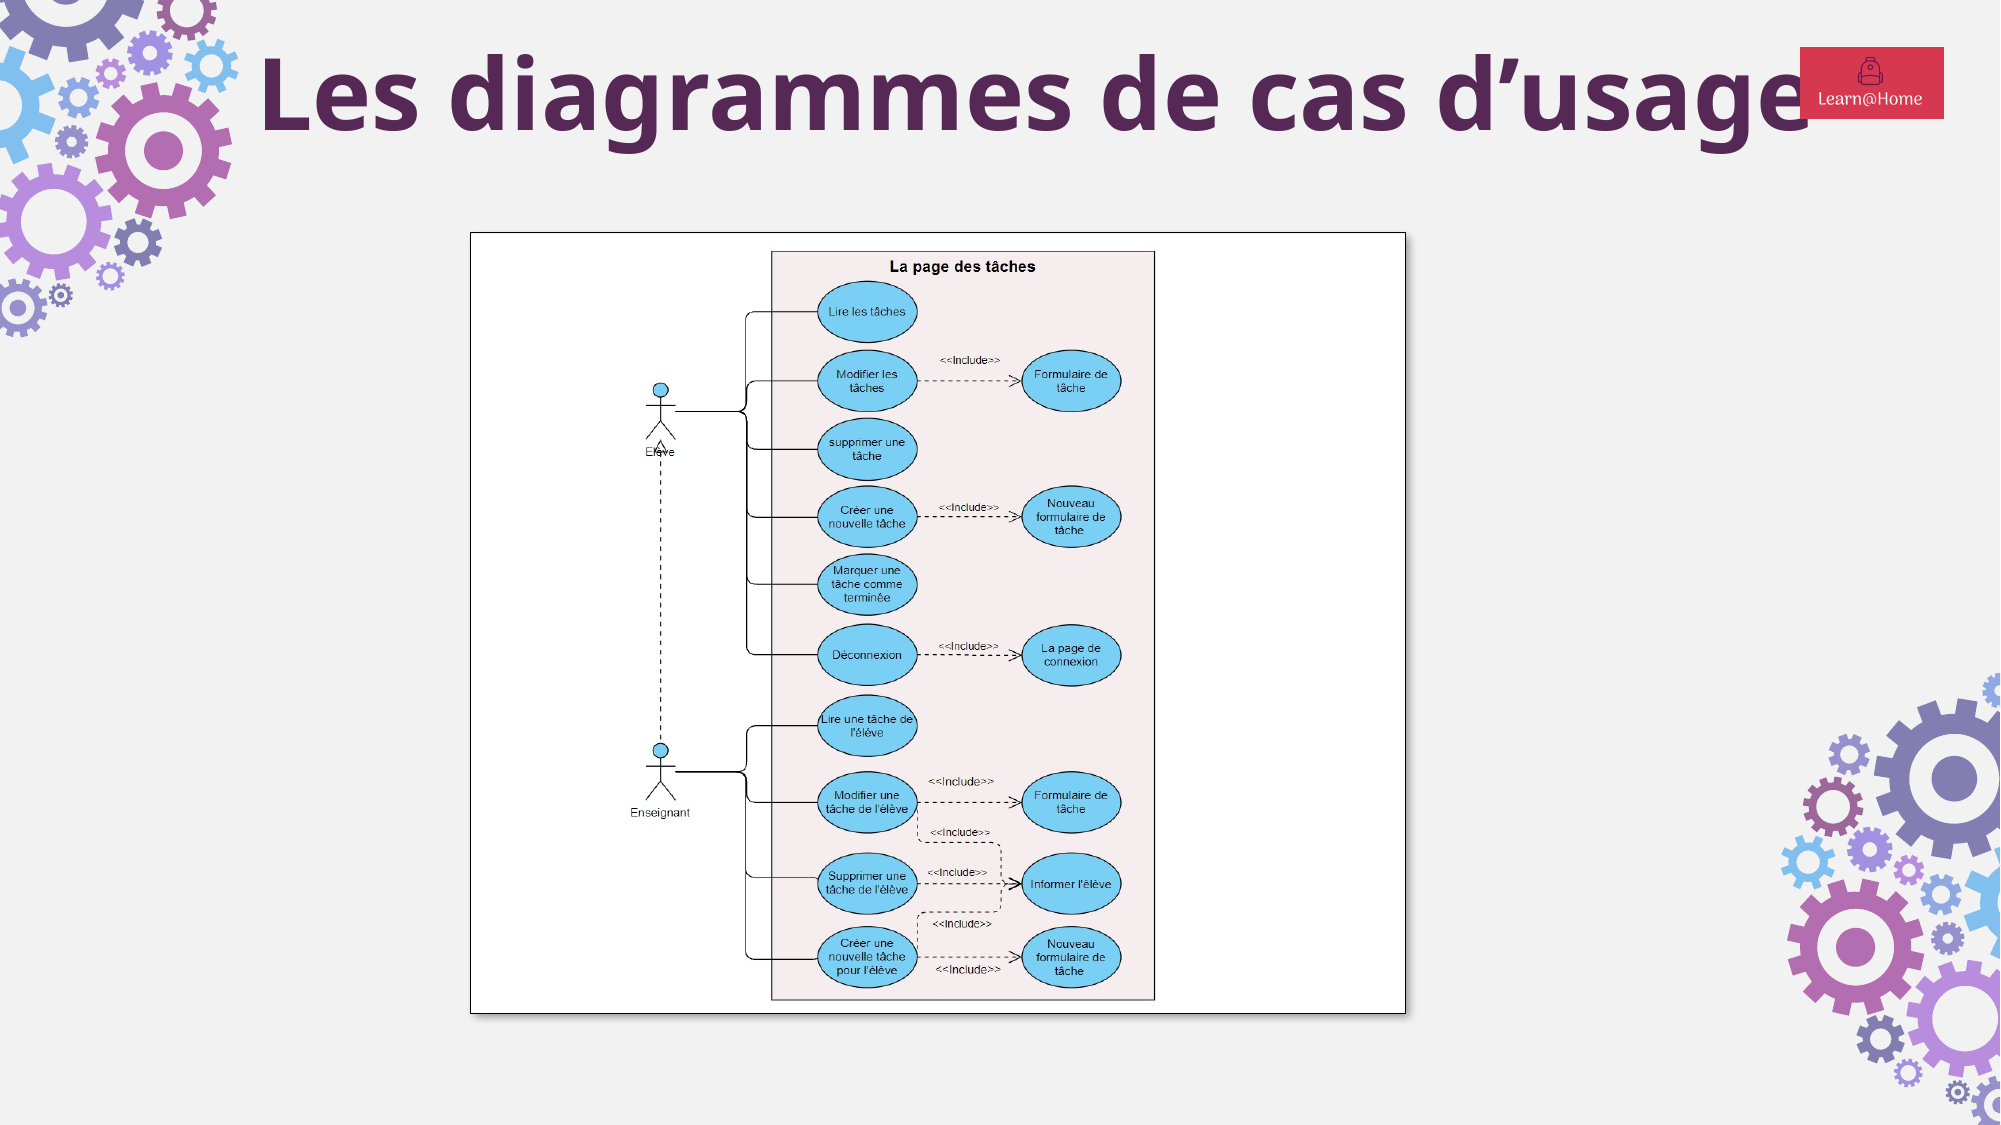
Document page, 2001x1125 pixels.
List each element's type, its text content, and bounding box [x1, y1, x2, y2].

text_box Les diagrammes de cas d’usage [241, 23, 2000, 159]
picture [471, 233, 1405, 1013]
picture [1800, 47, 1944, 119]
